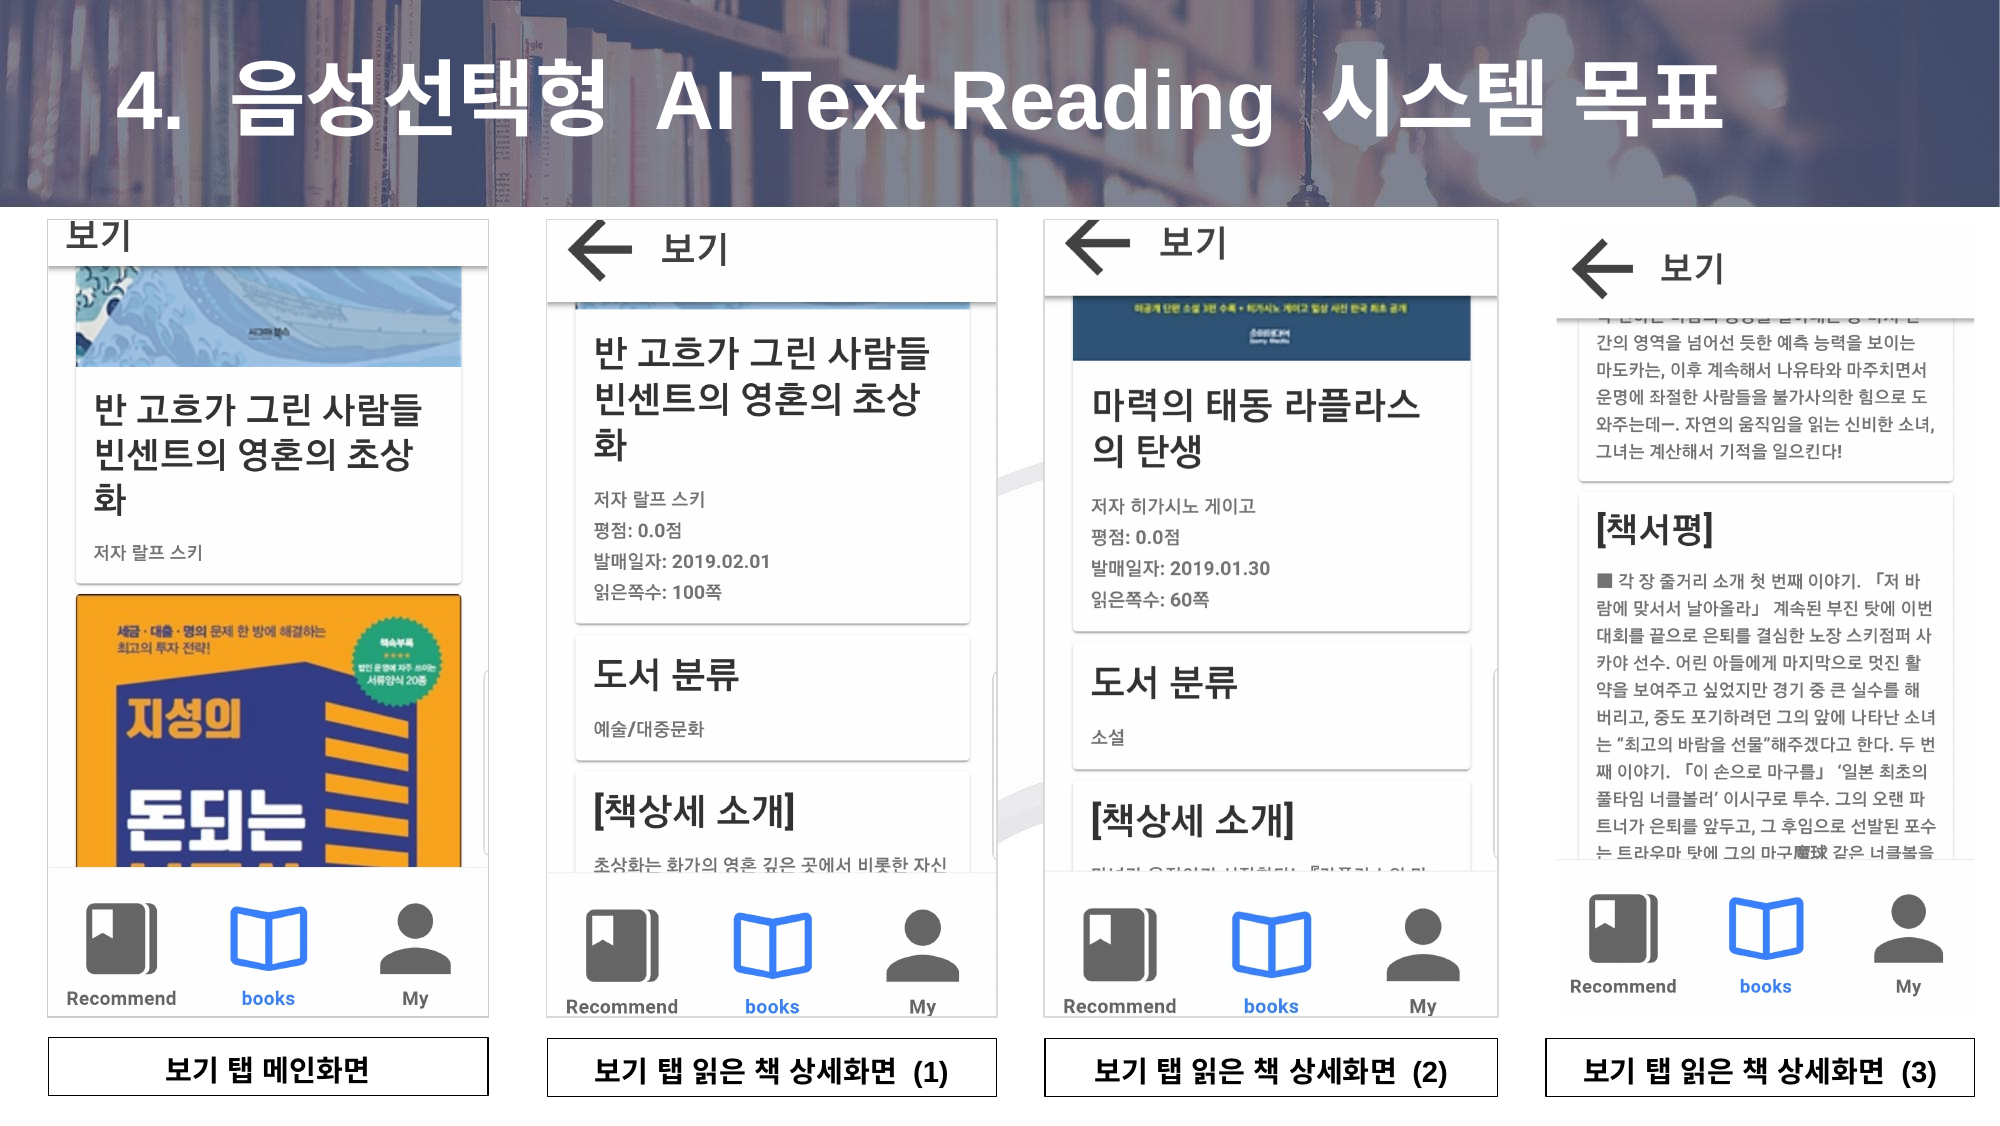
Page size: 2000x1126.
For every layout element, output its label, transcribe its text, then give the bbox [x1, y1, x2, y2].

text_box 보기 탭 읽은 책 상세화면 (2) [1044, 1038, 1498, 1097]
text_box 보기 탭 읽은 책 상세화면 (3) [1545, 1038, 1975, 1097]
text_box 보기 탭 읽은 책 상세화면 (1) [547, 1038, 997, 1097]
title 4. 음성선택형 AI Text Reading 시스템 목표 [99, 31, 1900, 163]
picture [0, 0, 2000, 1125]
text_box 보기 탭 메인화면 [48, 1037, 488, 1096]
